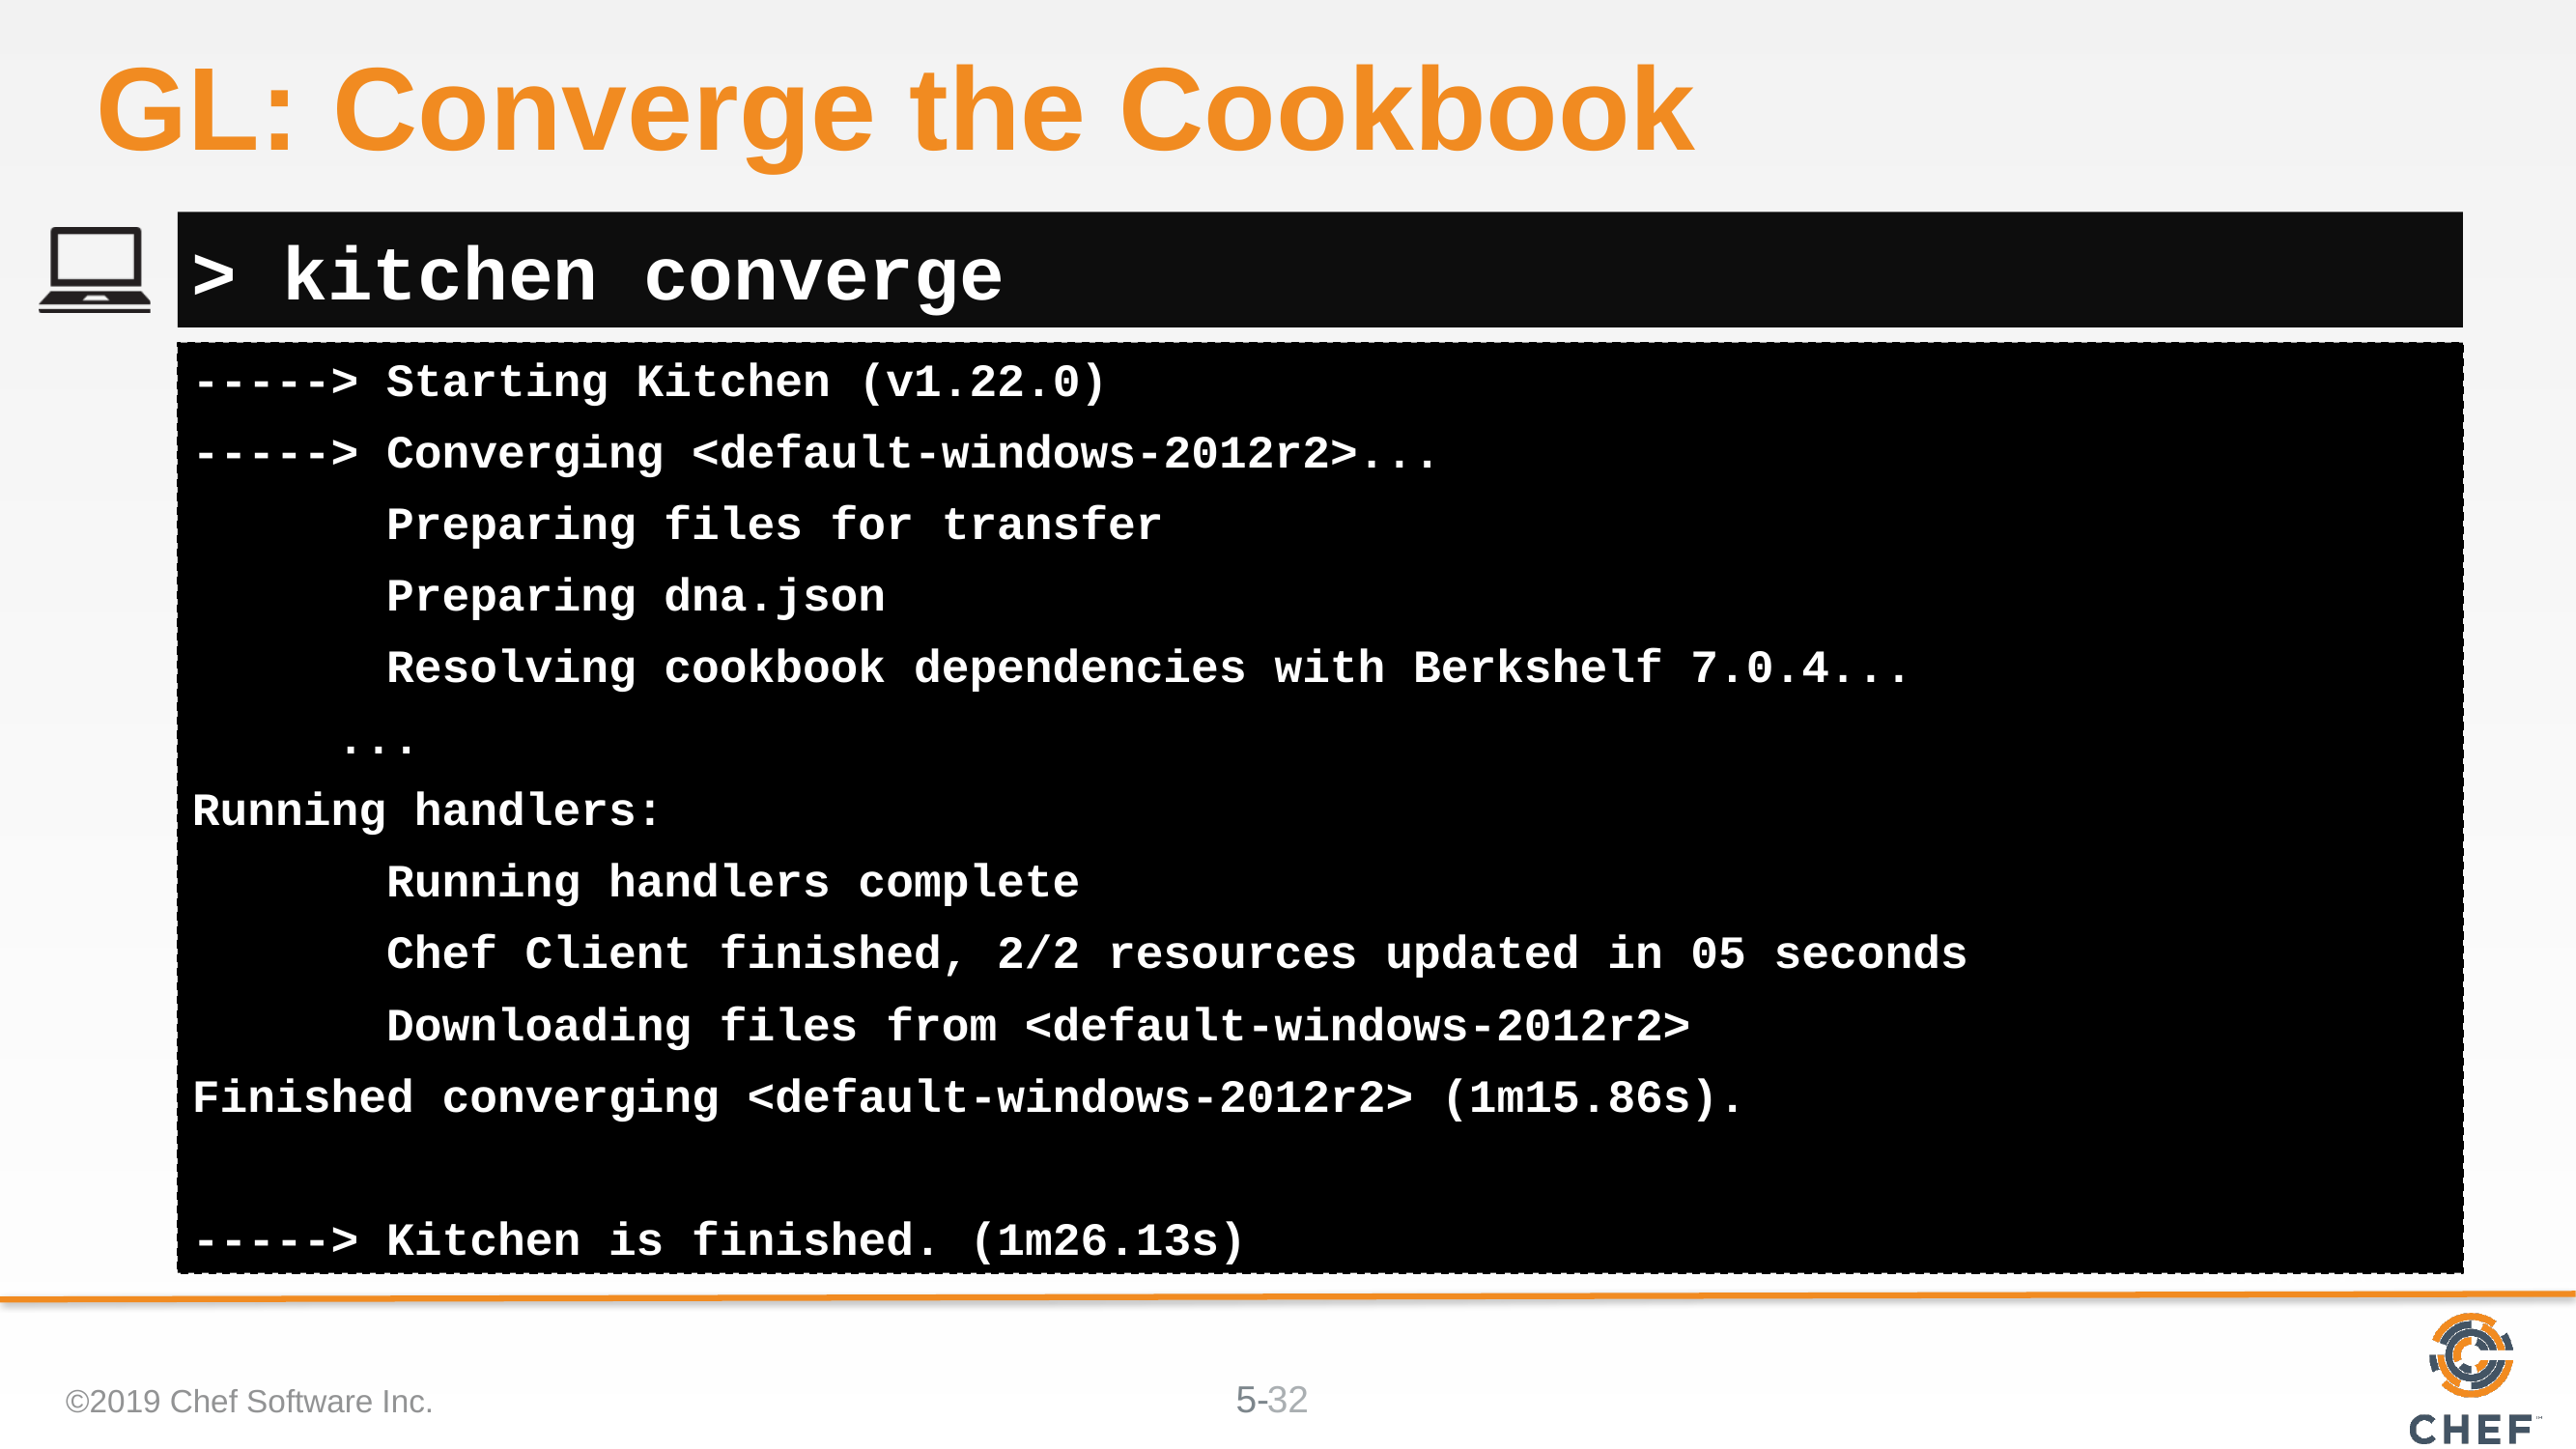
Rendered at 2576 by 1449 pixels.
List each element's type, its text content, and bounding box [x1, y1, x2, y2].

footer ©2019 Chef Software Inc. [51, 1359, 952, 1440]
title GL: Converge the Cookbook [96, 48, 2463, 180]
slide_number 32 [998, 1359, 1578, 1437]
list -----> Starting Kitchen (v1.22.0) -----> Converging <default-windows-2012r2>... Preparing files for transfer Preparing dna.json Resolving cookbook dependencies with Berkshelf 7.0.4... ... Running handlers: Running handlers complete Chef Client finished, 2/2 resources updated in 05 seconds Downloading files from <default-windows-2012r2> Finished converging <default-windows-2012r2> (1m15.86s). -----> Kitchen is finished. (1m26.13s) [177, 342, 2464, 1274]
list > kitchen converge [177, 212, 2463, 327]
picture [2399, 1297, 2550, 1449]
